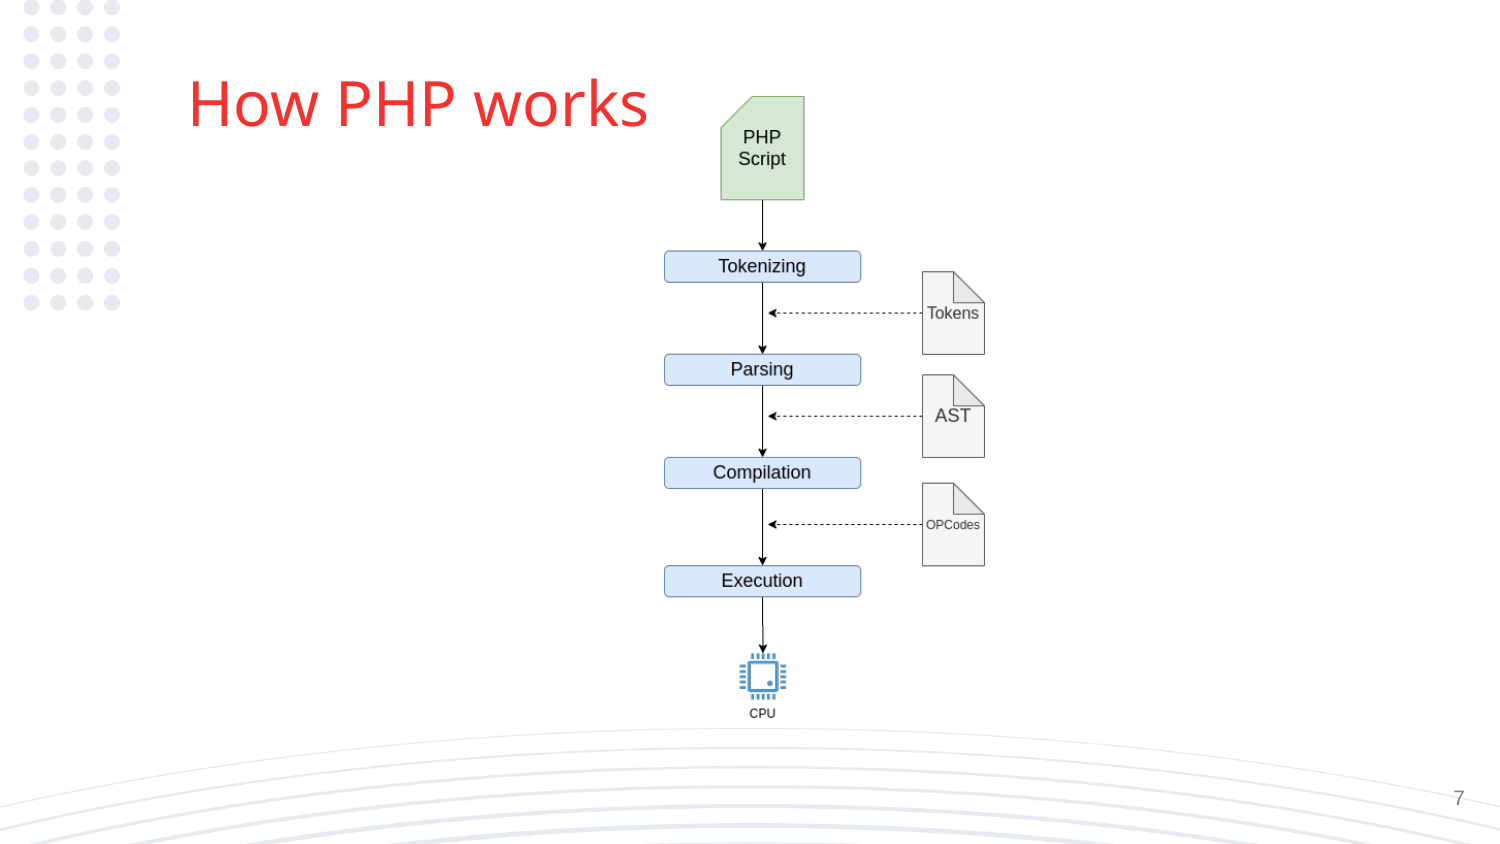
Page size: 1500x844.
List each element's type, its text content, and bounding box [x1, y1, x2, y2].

picture [0, 0, 1500, 844]
title How PHP works [172, 49, 1390, 144]
slide_number ‹#› [1389, 764, 1480, 830]
